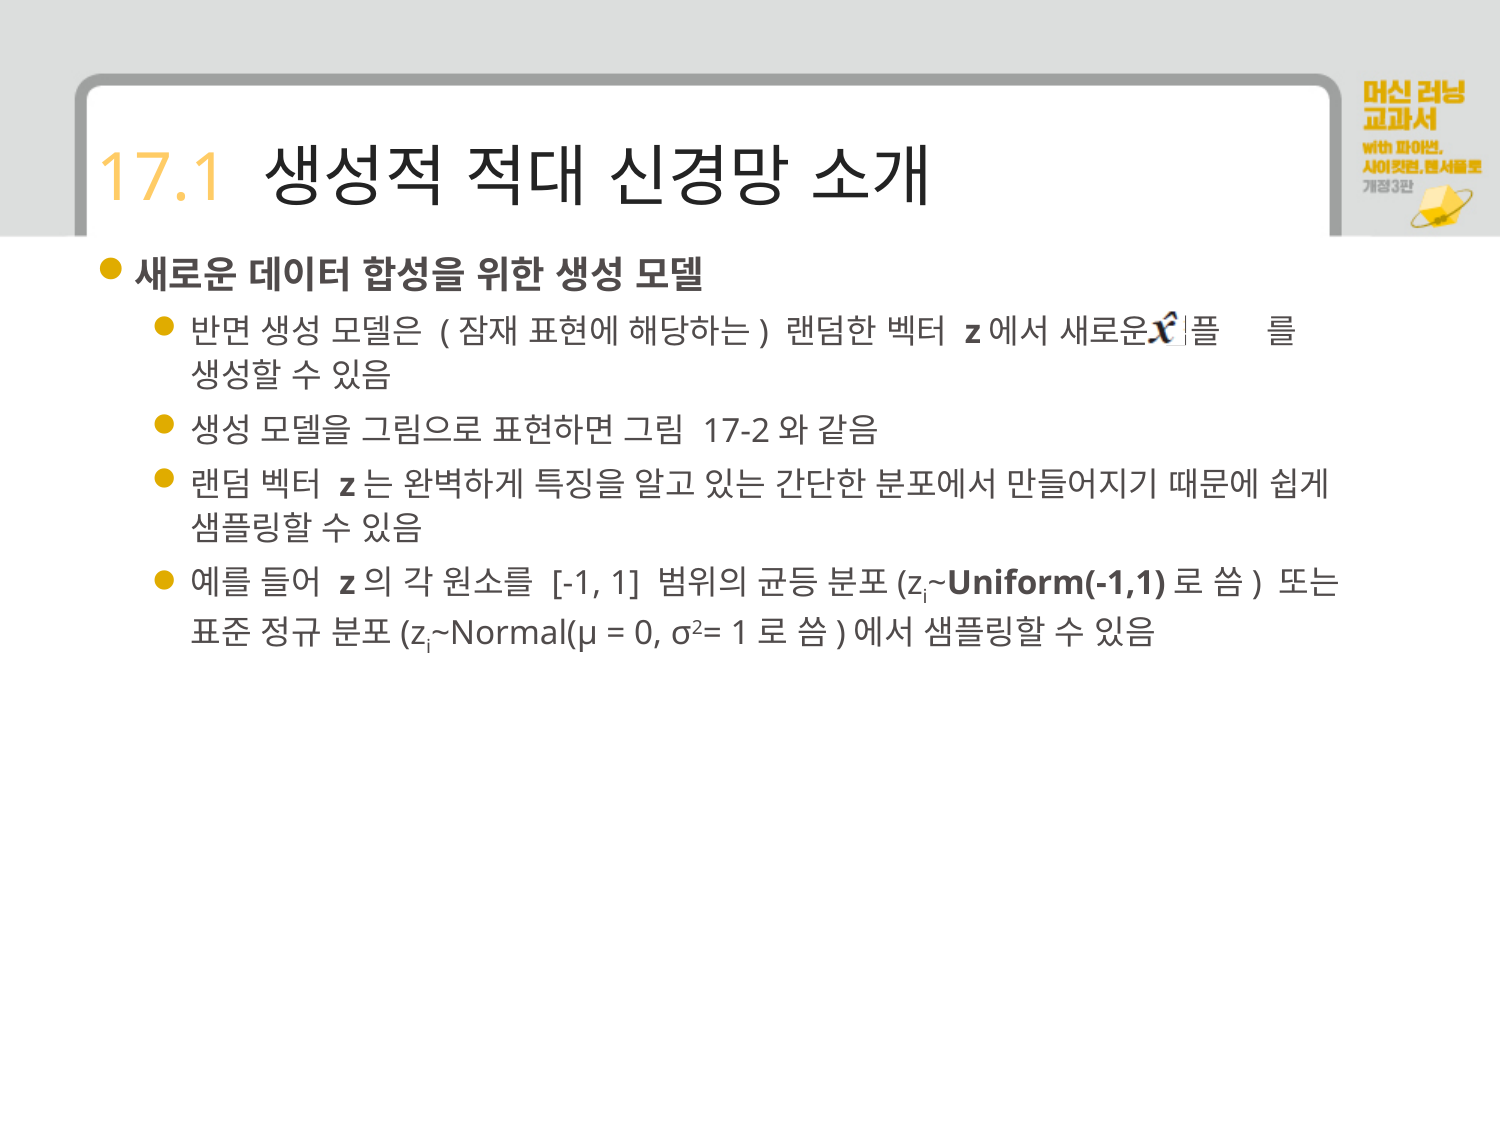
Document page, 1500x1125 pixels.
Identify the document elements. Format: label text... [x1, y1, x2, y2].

title 17.1 생성적 적대 신경망 소개 [81, 90, 1412, 222]
picture [0, 0, 1500, 1125]
list 새로운 데이터 합성을 위한 생성 모델 반면 생성 모델은 (잠재 표현에 해당하는) 랜덤한 벡터 z에서 새로운 샘플 를 생성할 수 있음 생성 모델을 그림으로 표현하면 그림 17-2와 같음 랜덤 벡터 z는 완벽하게 특징을 알고 있는 간단한 분포에서 만들어지기 때문에 쉽게 샘플링할 수 있음 예를 들어 z의 각 원소를 [-1, 1] 범위의 균등 분포(zi~Uniform(-1,1)로 씀) 또는 표준 정규 분포(zi~Normal(μ = 0, σ2= 1로 씀)에서 샘플링할 수 있음 [81, 239, 1412, 1054]
